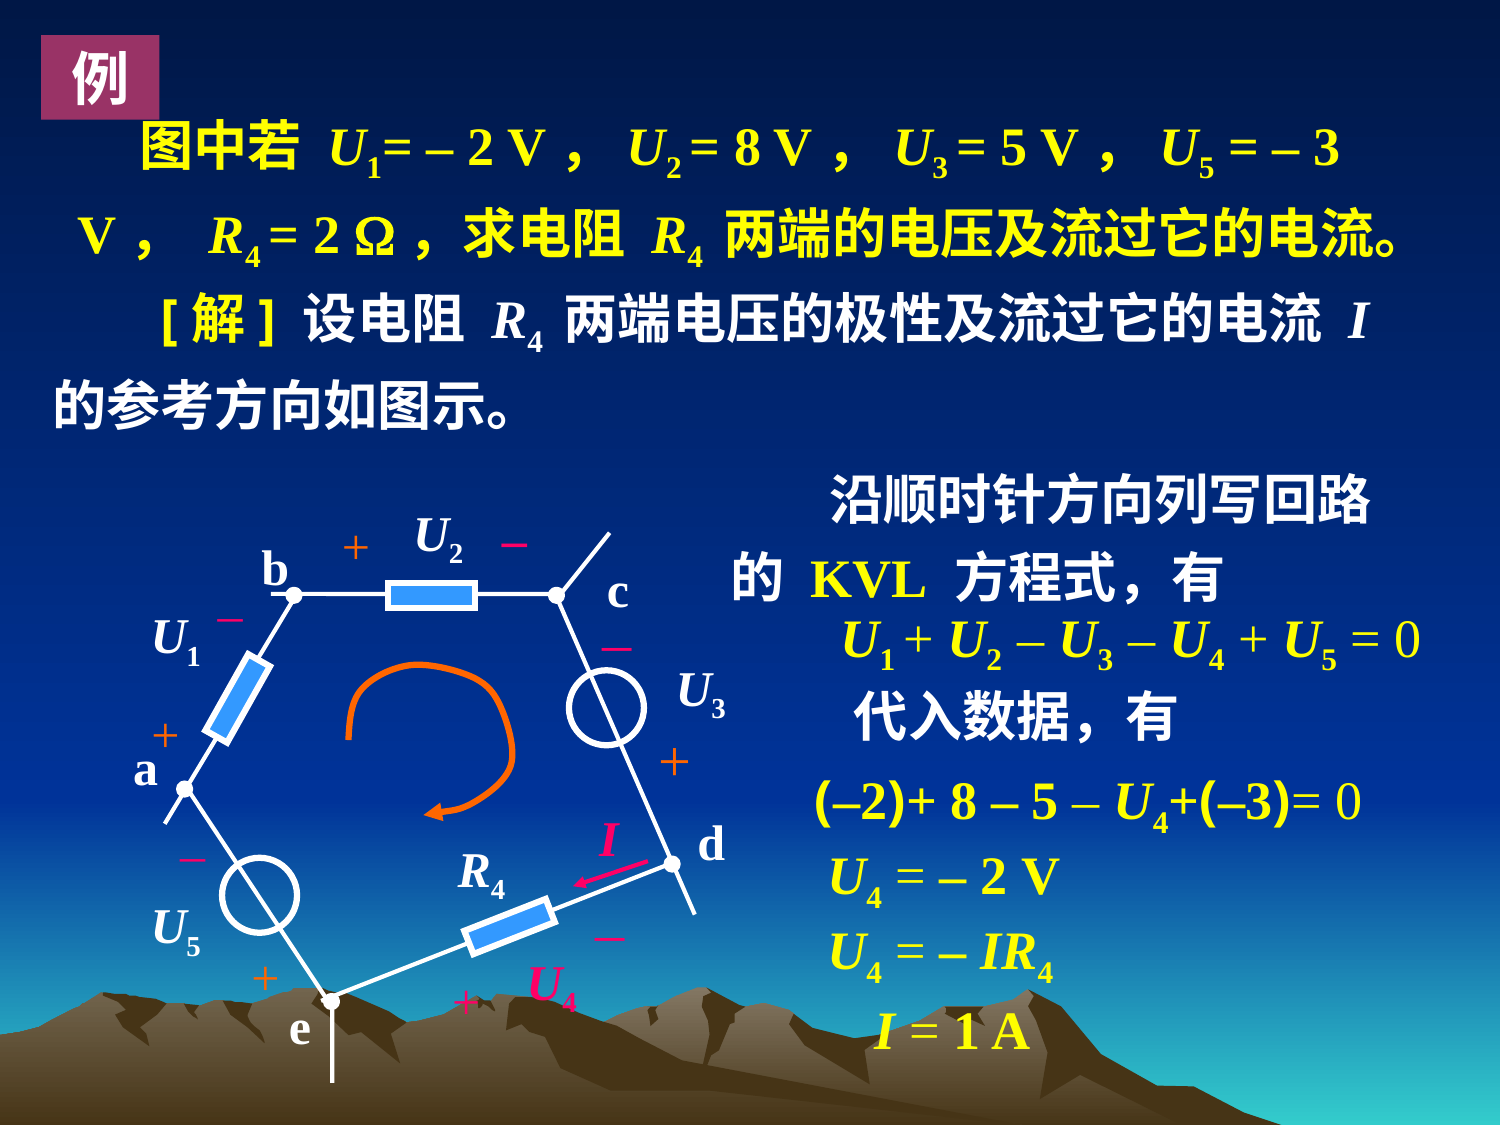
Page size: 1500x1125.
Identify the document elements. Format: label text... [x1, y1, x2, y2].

text_box U1 + U2 – U3 – U4 + U5 = 0 [787, 595, 1475, 685]
text_box 沿顺时针方向列写回路 的 KVL 方程式，有 [715, 444, 1387, 616]
text_box 图中若 U1= – 2 V，U2 = 8 V，U3 = 5 V，U5 = – 3 V， R4 = 2 ，求电阻 R4 两端的电压及流过它的电流。 [62, 88, 1436, 281]
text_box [572, 798, 648, 887]
text_box U4 = – 2 V [812, 833, 1225, 908]
text_box 例 [41, 35, 160, 120]
text_box U4 = – IR4 [812, 908, 1225, 997]
text_box (–2)+ 8 – 5 – U4+(–3)= 0 [799, 758, 1475, 847]
text_box 代入数据，有 [839, 675, 1195, 755]
text_box [解] 设电阻 R4 两端电压的极性及流过它的电流 I 的参考方向如图示。 [37, 262, 1412, 444]
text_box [117, 497, 743, 1083]
text_box I = 1 A [799, 987, 1106, 1068]
